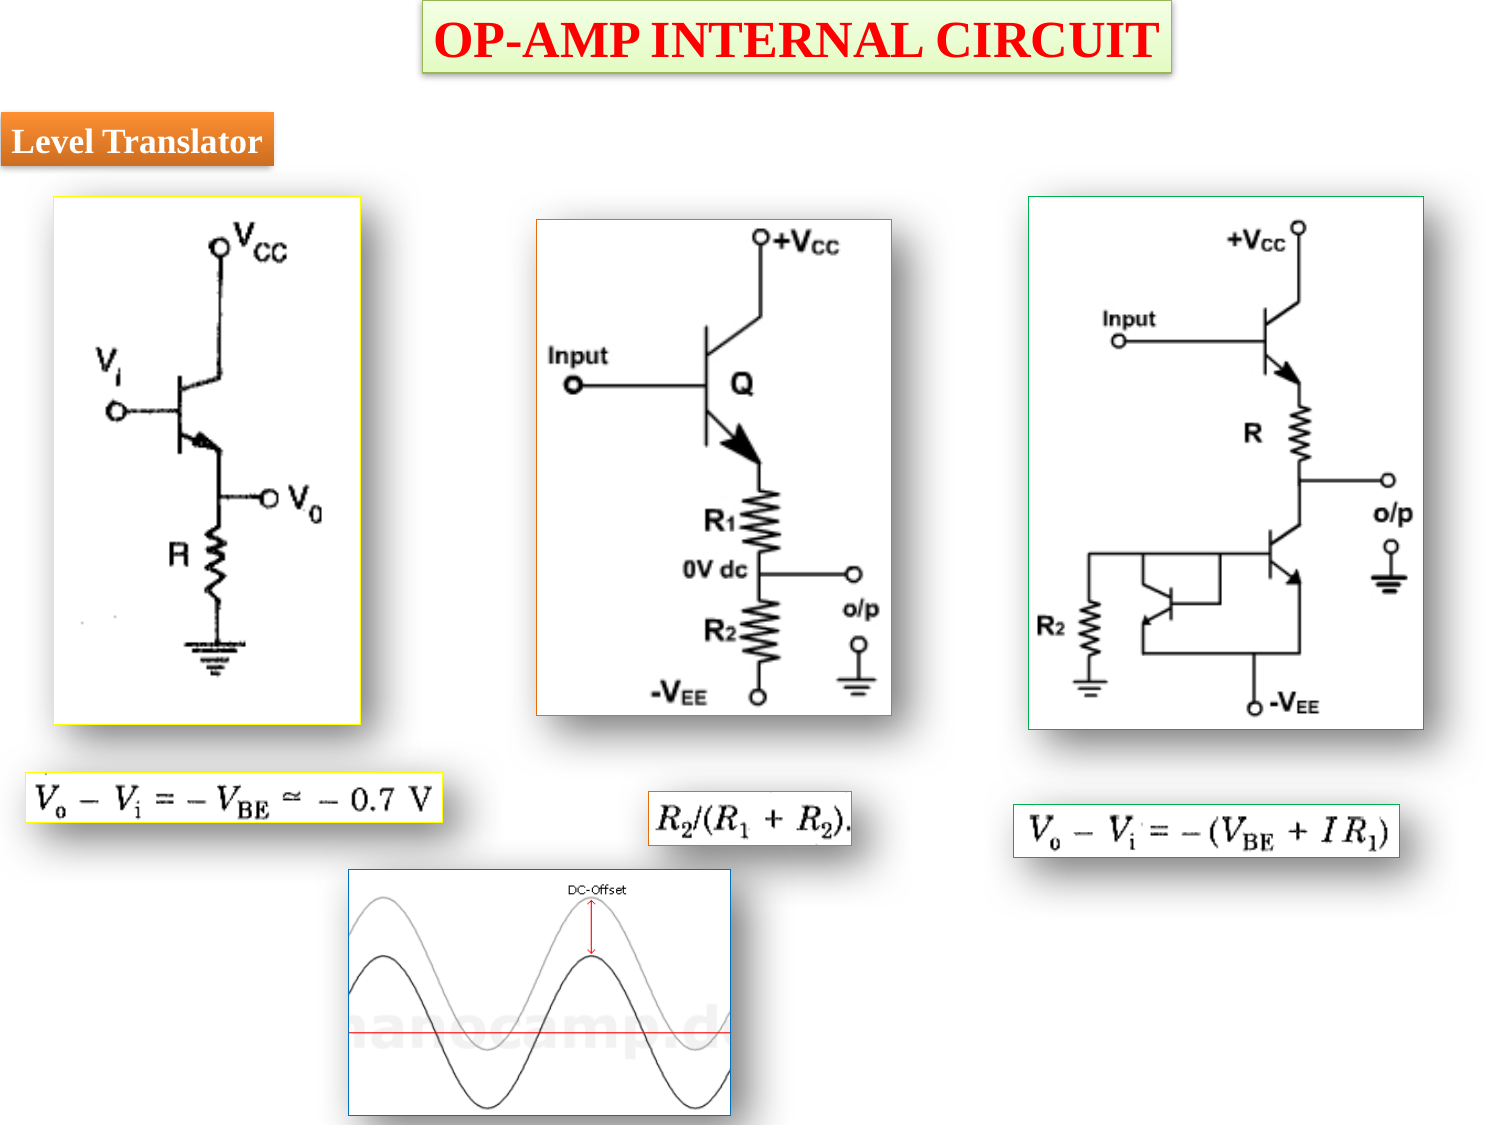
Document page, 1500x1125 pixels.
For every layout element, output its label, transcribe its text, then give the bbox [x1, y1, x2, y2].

text_box Level Translator [1, 112, 274, 166]
picture [348, 869, 731, 1116]
picture [536, 219, 893, 717]
picture [52, 196, 361, 725]
text_box OP-AMP INTERNAL CIRCUIT [771, 0, 1172, 74]
text_box [729, 0, 771, 218]
picture [1013, 804, 1400, 858]
picture [648, 790, 852, 847]
text_box OP-AMP INTERNAL CIRCUIT [422, 0, 729, 74]
picture [1028, 195, 1424, 730]
picture [25, 772, 444, 823]
